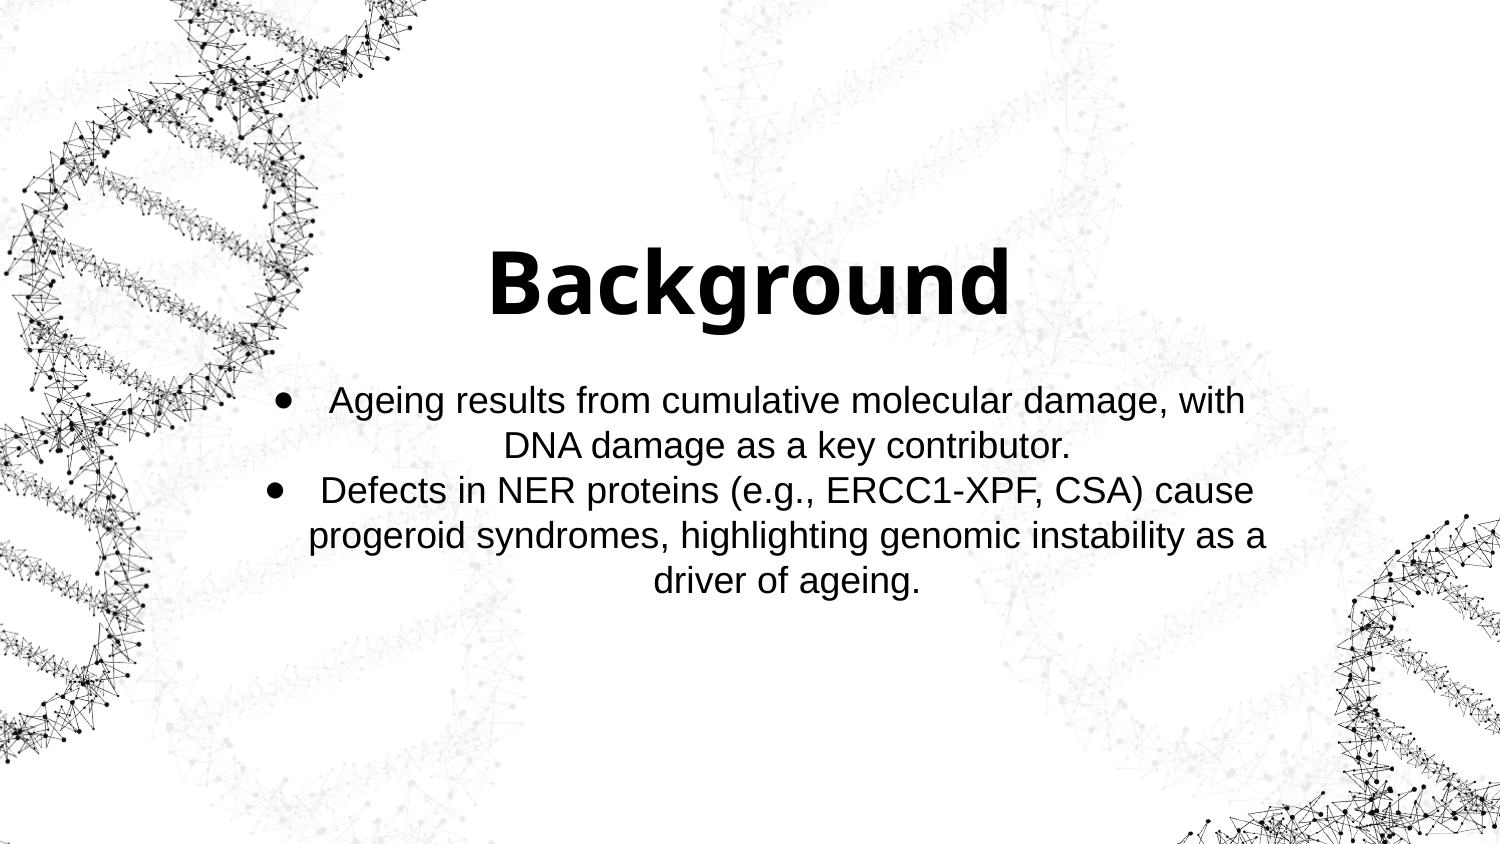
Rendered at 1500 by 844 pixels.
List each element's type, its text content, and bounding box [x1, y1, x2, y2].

title Background [377, 211, 1122, 342]
picture [0, 0, 1500, 844]
subtitle Ageing results from cumulative molecular damage, with DNA damage as a key contributor. Defects in NER proteins (e.g., ERCC1-XPF, CSA) cause progeroid syndromes, highlighting genomic instability as a driver of ageing. [204, 361, 1296, 633]
